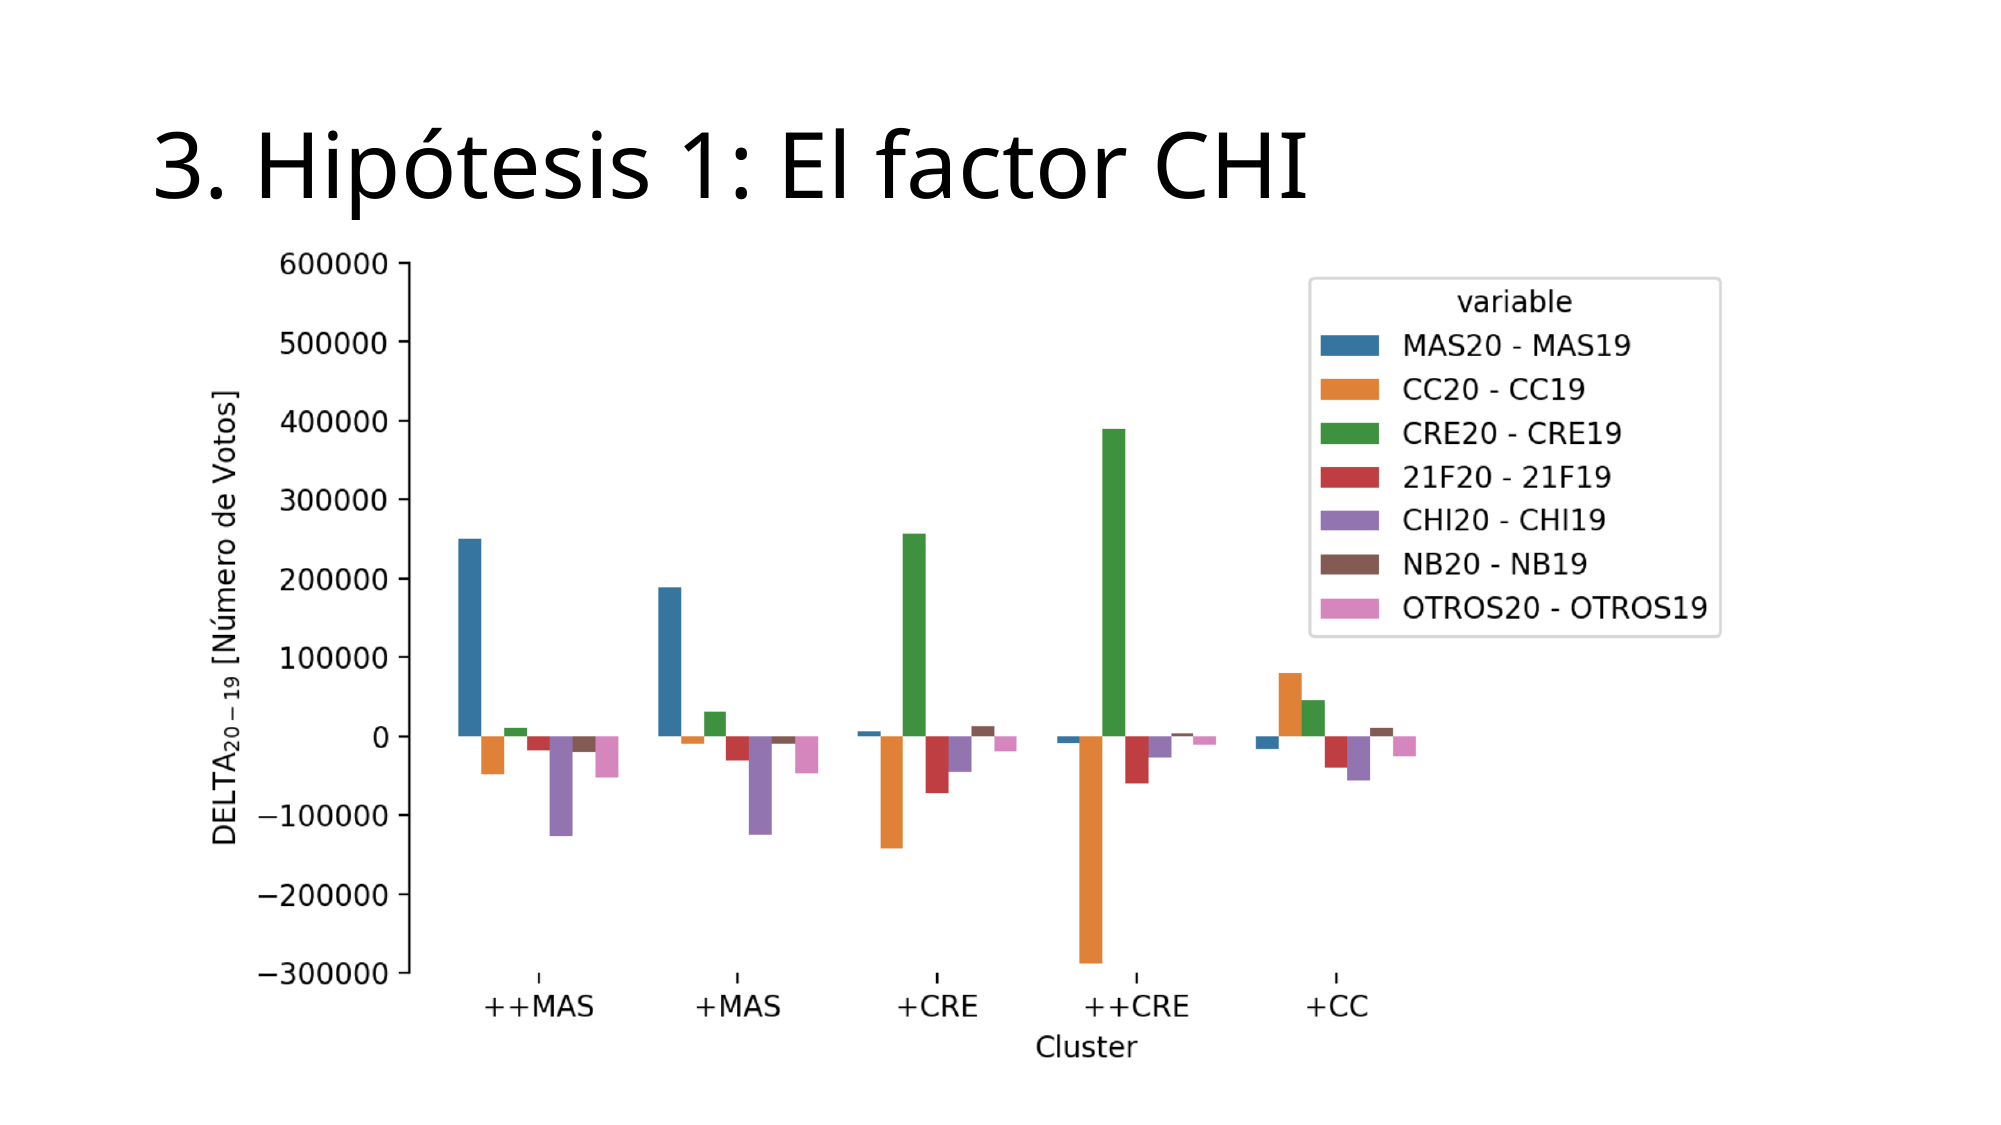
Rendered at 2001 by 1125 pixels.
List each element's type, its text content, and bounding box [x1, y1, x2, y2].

picture [173, 227, 1748, 1089]
title 3. Hipótesis 1: El factor CHI [137, 59, 1863, 278]
